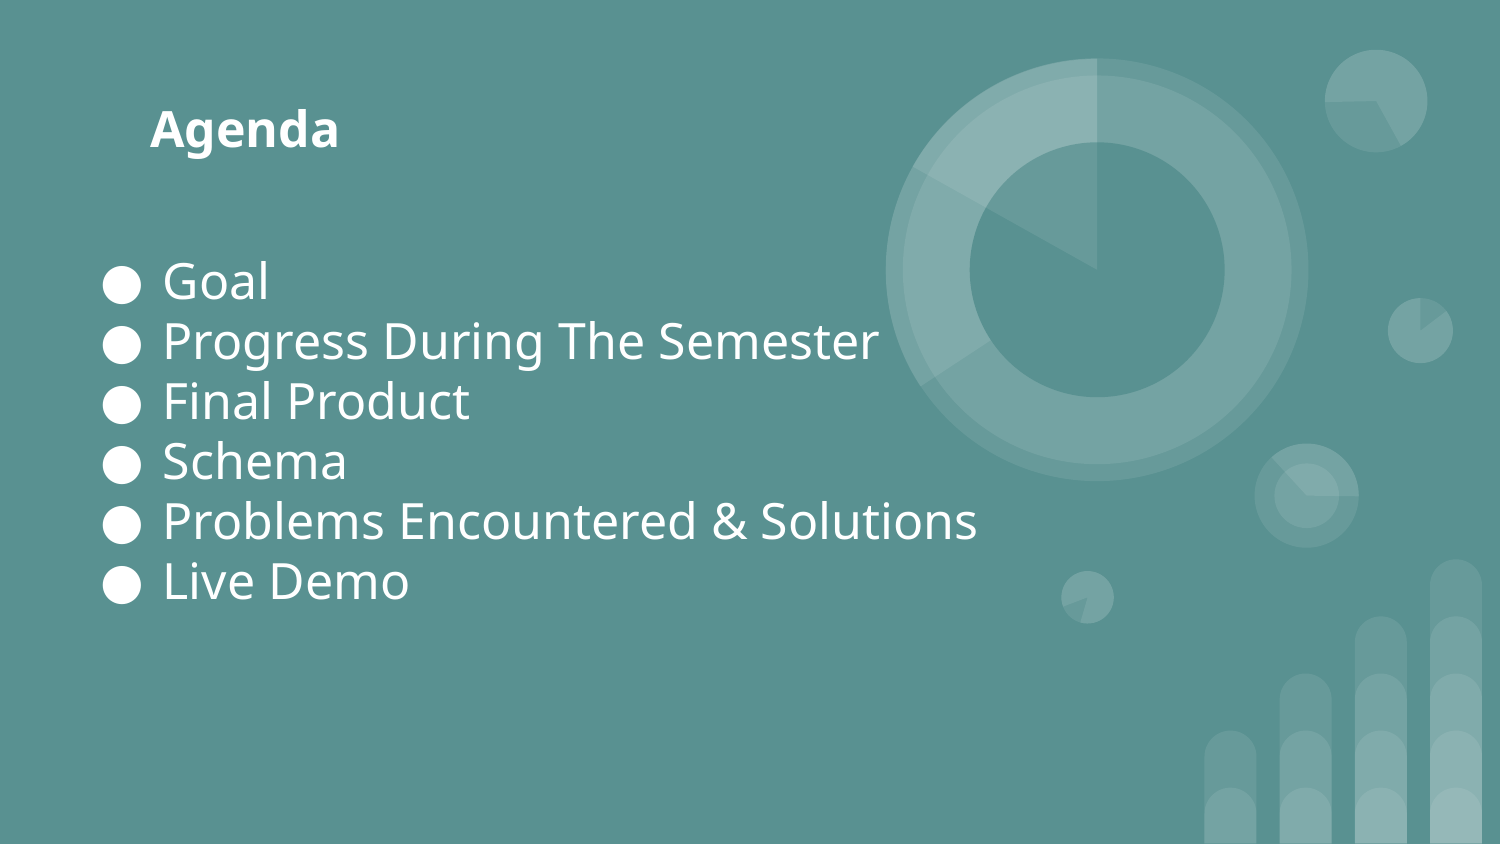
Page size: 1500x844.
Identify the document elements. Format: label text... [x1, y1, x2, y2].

subtitle Goal Progress During The Semester Final Product Schema Problems Encountered & Solutions Live Demo [72, 234, 1127, 711]
title Agenda [135, 70, 834, 185]
